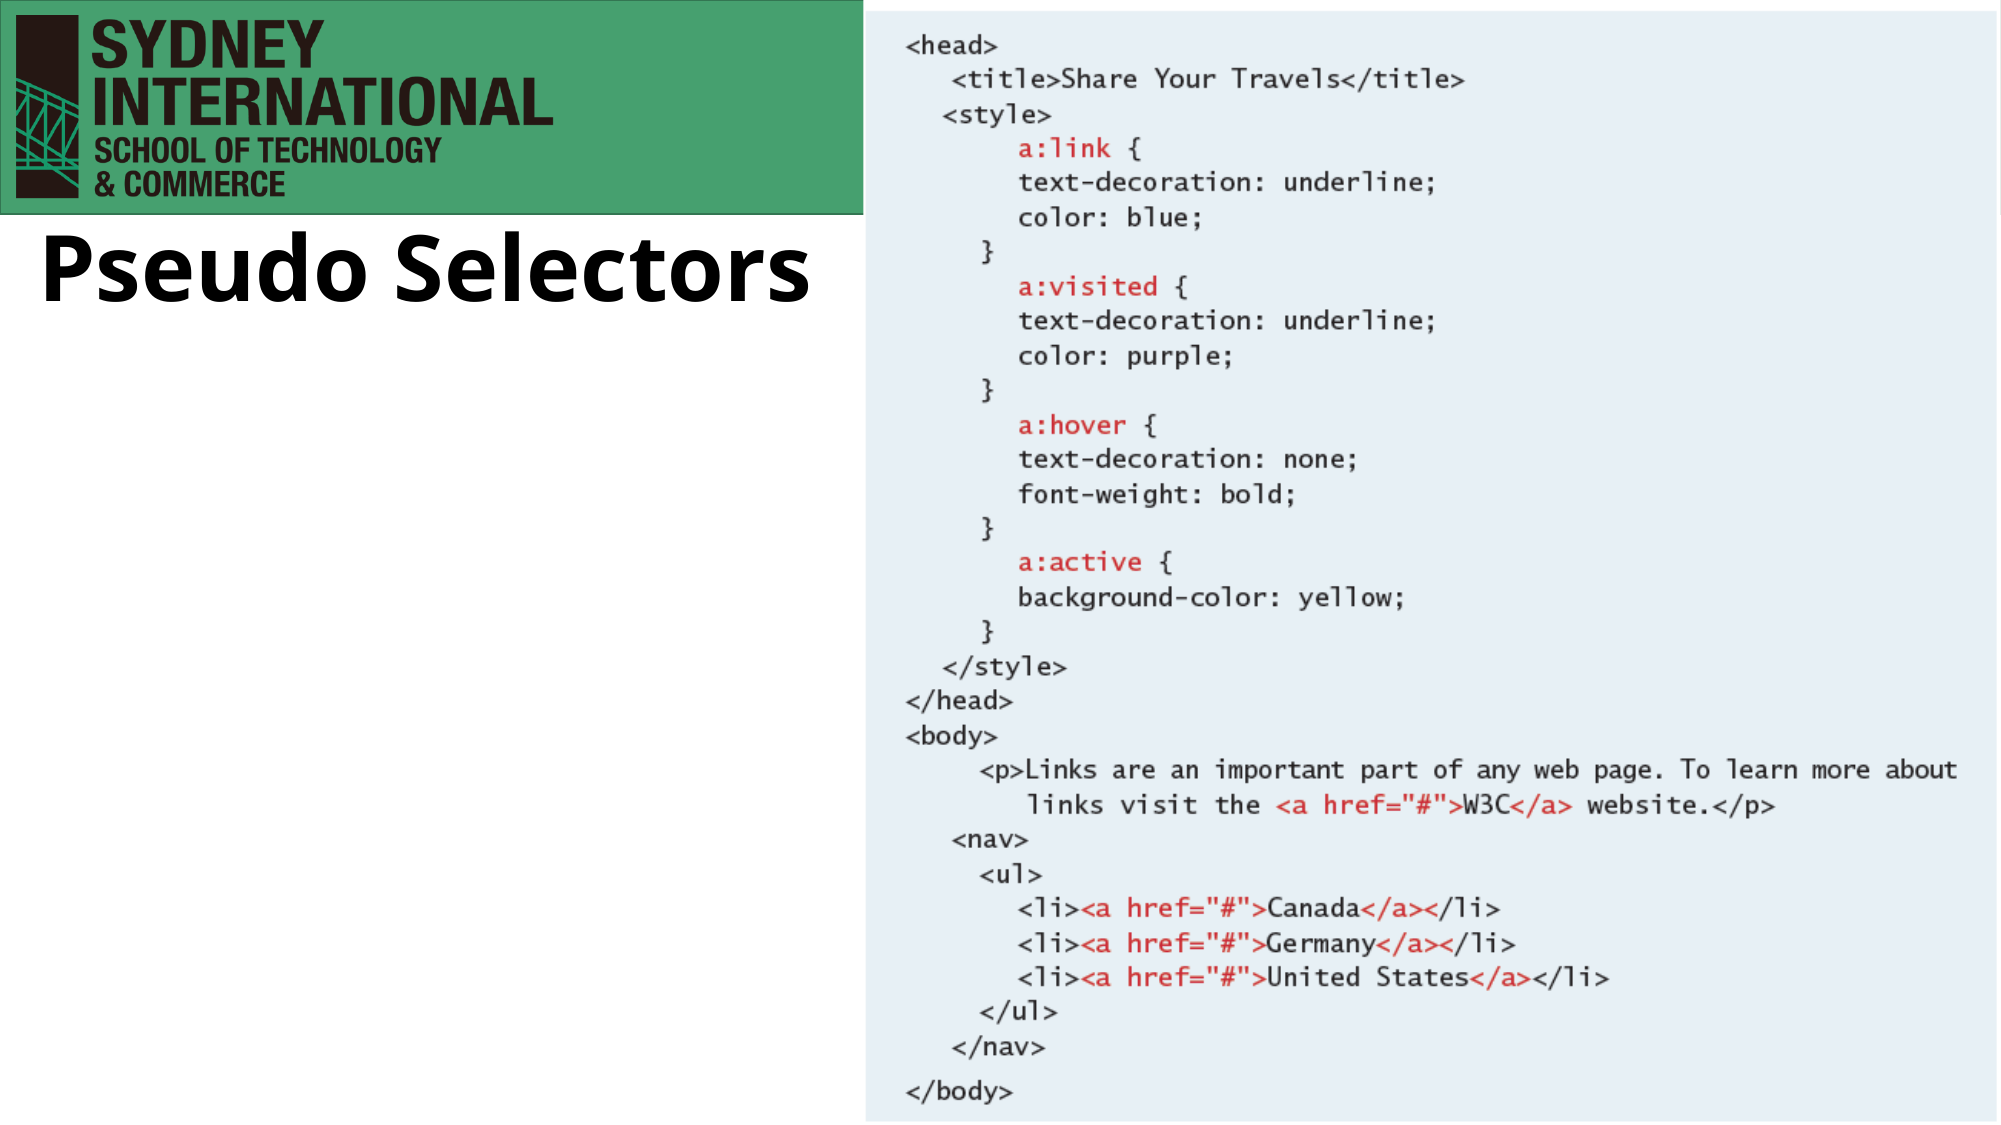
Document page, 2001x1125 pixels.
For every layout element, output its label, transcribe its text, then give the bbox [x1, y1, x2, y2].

picture [16, 15, 554, 201]
title Pseudo Selectors [23, 162, 863, 381]
picture [863, 0, 2000, 1125]
